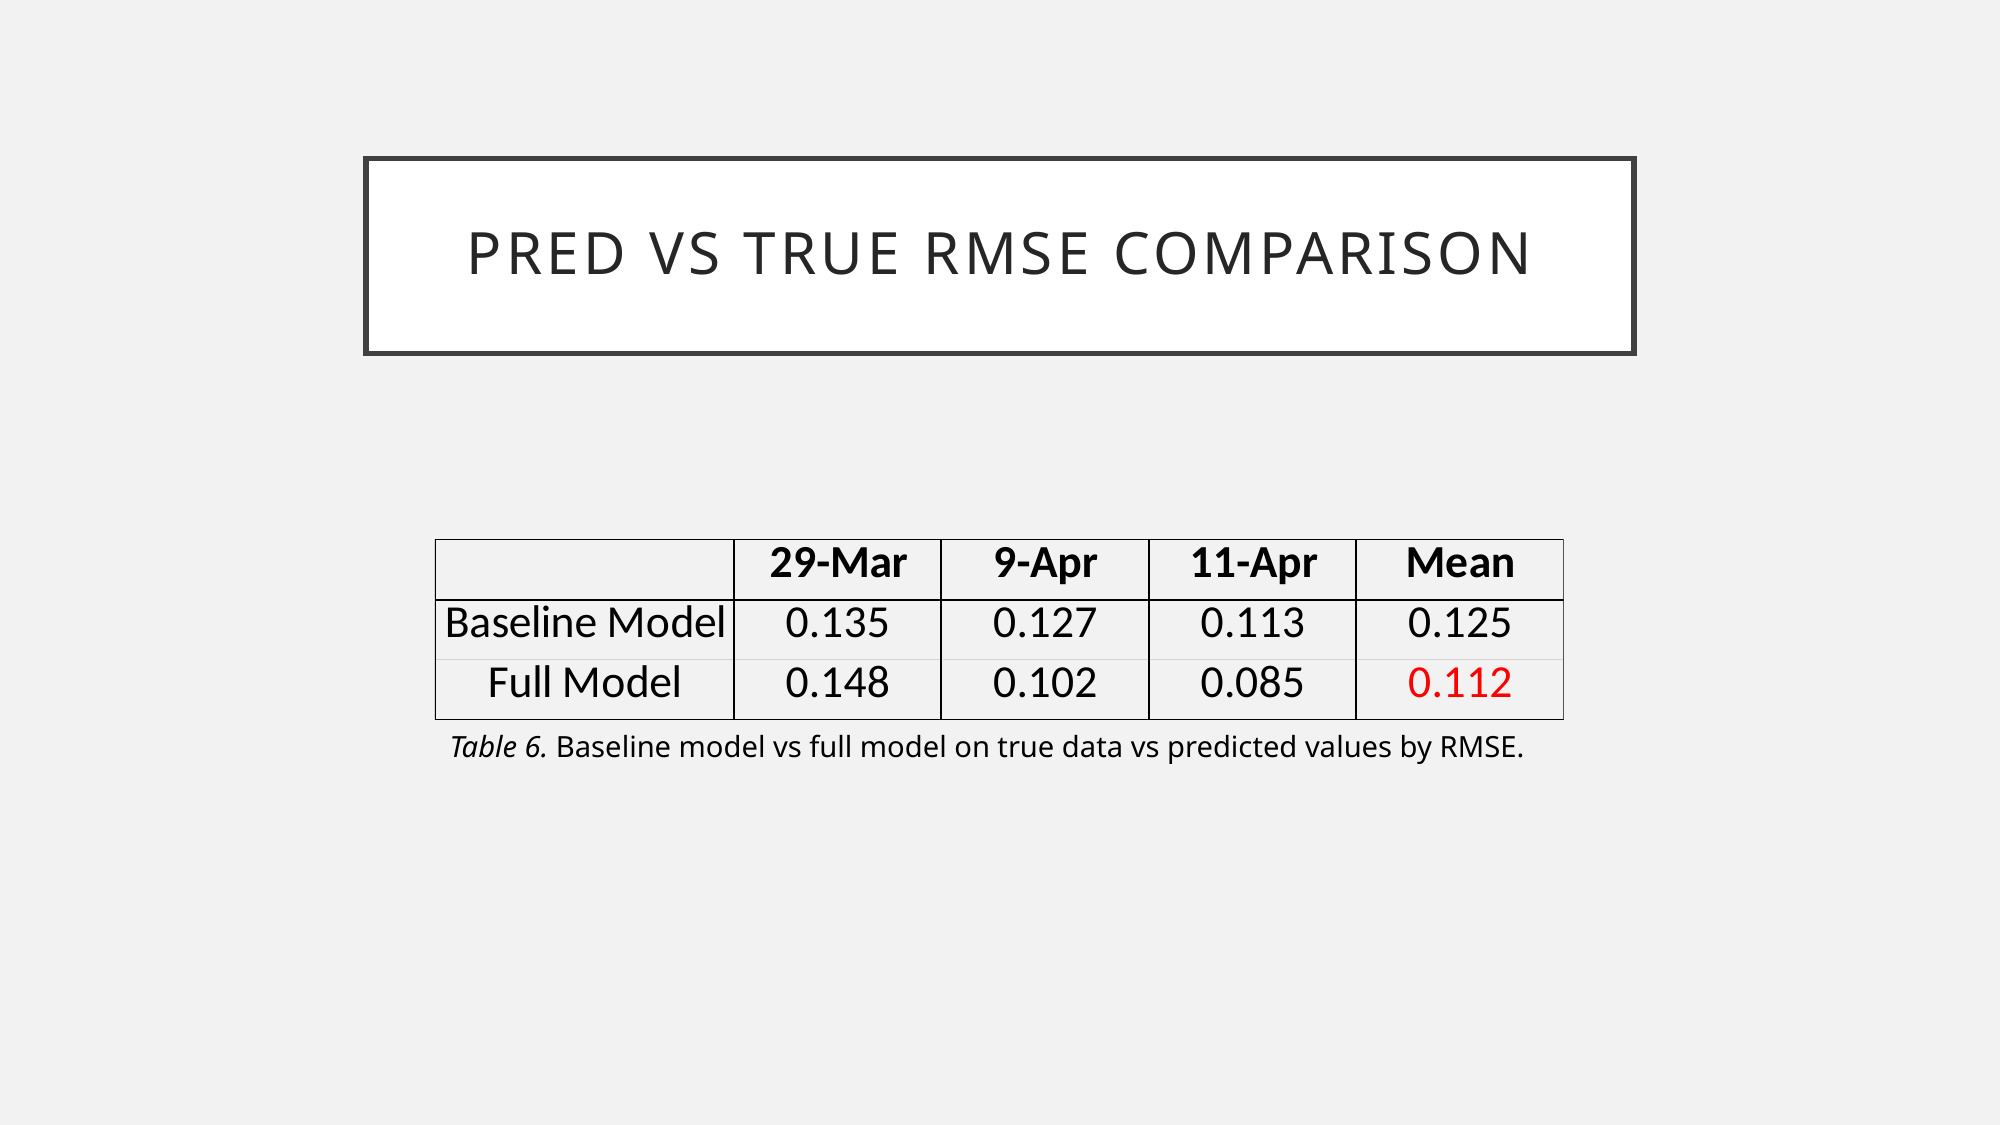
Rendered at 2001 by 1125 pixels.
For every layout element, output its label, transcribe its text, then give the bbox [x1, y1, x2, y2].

text_box Table 6. Baseline model vs full model on true data vs predicted values by RMSE. [434, 722, 1554, 771]
picture [434, 539, 1566, 722]
title Pred vs true RMSE comparison [363, 156, 1637, 356]
